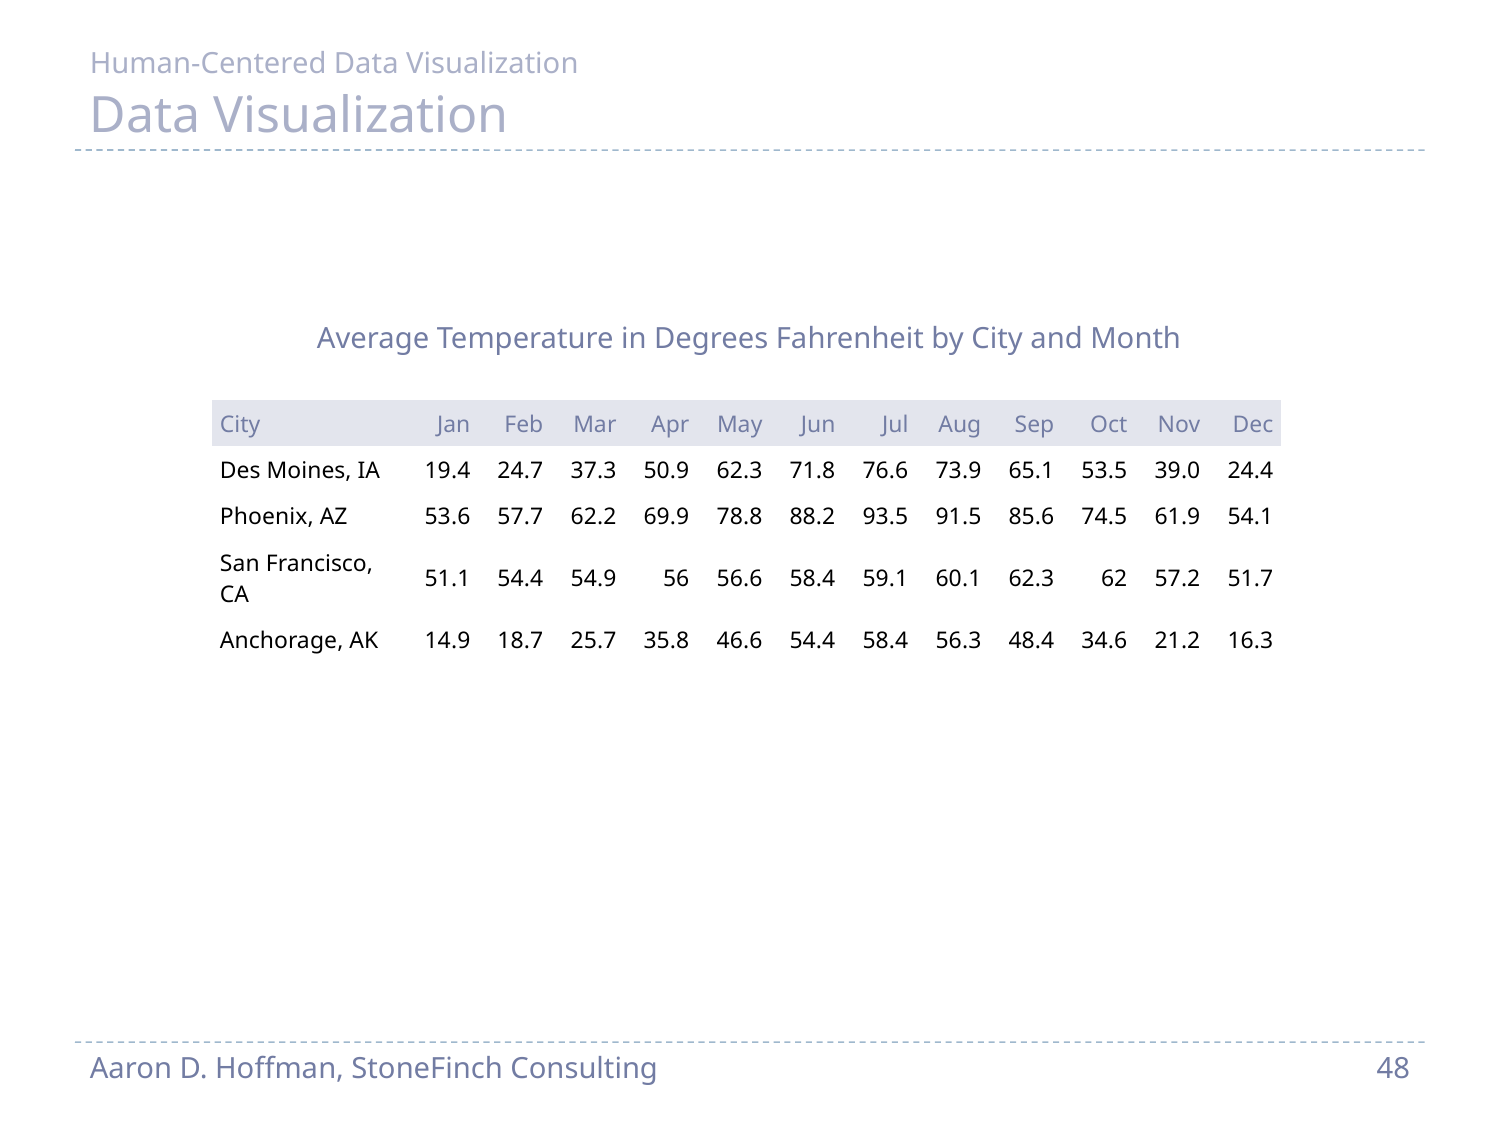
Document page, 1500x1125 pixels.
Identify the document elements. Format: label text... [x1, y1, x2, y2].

table_header Jul [843, 400, 916, 446]
table_cell 65.1 [989, 446, 1062, 493]
table_cell 54.4 [770, 616, 843, 663]
table_header Oct [1062, 400, 1135, 446]
table_header Dec [1208, 400, 1281, 446]
table_cell 85.6 [989, 493, 1062, 539]
table_cell 53.5 [1062, 446, 1135, 493]
table_cell 78.8 [697, 493, 770, 539]
table_header Jun [770, 400, 843, 446]
table_cell 93.5 [843, 493, 916, 539]
table_cell 54.4 [478, 539, 551, 616]
table_cell 62.3 [989, 539, 1062, 616]
table_cell 24.4 [1208, 446, 1281, 493]
list Human-Centered Data Visualization [75, 37, 1425, 75]
table_cell 34.6 [1062, 616, 1135, 663]
table_cell 76.6 [843, 446, 916, 493]
table_cell 21.2 [1135, 616, 1208, 663]
table_cell 51.7 [1208, 539, 1281, 616]
table_cell 39.0 [1135, 446, 1208, 493]
table_cell 60.1 [916, 539, 989, 616]
table_cell 25.7 [551, 616, 624, 663]
table_cell 62.3 [697, 446, 770, 493]
table_cell 46.6 [697, 616, 770, 663]
table_cell Phoenix, AZ [212, 493, 405, 539]
table_cell 18.7 [478, 616, 551, 663]
table_cell 62.2 [551, 493, 624, 539]
slide_number 48 [1312, 1042, 1425, 1103]
title Data Visualization [75, 75, 1425, 150]
table_header Feb [478, 400, 551, 446]
table_cell 35.8 [624, 616, 697, 663]
table_cell 16.3 [1208, 616, 1281, 663]
table_header Aug [916, 400, 989, 446]
table_cell 59.1 [843, 539, 916, 616]
table_header Sep [989, 400, 1062, 446]
table_cell 57.7 [478, 493, 551, 539]
table_cell 51.1 [405, 539, 478, 616]
table_cell 37.3 [551, 446, 624, 493]
table_cell 56.6 [697, 539, 770, 616]
table_cell 48.4 [989, 616, 1062, 663]
table_cell 24.7 [478, 446, 551, 493]
table_cell 69.9 [624, 493, 697, 539]
table_cell San Francisco, CA [212, 539, 405, 616]
table_header Apr [624, 400, 697, 446]
table_header Nov [1135, 400, 1208, 446]
table_cell 71.8 [770, 446, 843, 493]
table_cell 73.9 [916, 446, 989, 493]
footer Aaron D. Hoffman, StoneFinch Consulting [75, 1042, 1025, 1103]
table_cell 56.3 [916, 616, 989, 663]
table_header May [697, 400, 770, 446]
table_cell 54.1 [1208, 493, 1281, 539]
table_cell Anchorage, AK [212, 616, 405, 663]
table_cell 57.2 [1135, 539, 1208, 616]
table_cell 50.9 [624, 446, 697, 493]
text_box Average Temperature in Degrees Fahrenheit by City and Month [302, 312, 1197, 363]
table_cell 56 [624, 539, 697, 616]
table_cell 58.4 [843, 616, 916, 663]
table_cell 53.6 [405, 493, 478, 539]
table_cell 58.4 [770, 539, 843, 616]
table_cell 91.5 [916, 493, 989, 539]
table_header Mar [551, 400, 624, 446]
table_cell 88.2 [770, 493, 843, 539]
table_cell 19.4 [405, 446, 478, 493]
table_header City [212, 400, 405, 446]
table_cell 54.9 [551, 539, 624, 616]
table_cell 61.9 [1135, 493, 1208, 539]
table_header Jan [405, 400, 478, 446]
table_cell Des Moines, IA [212, 446, 405, 493]
table_cell 74.5 [1062, 493, 1135, 539]
table_cell 14.9 [405, 616, 478, 663]
table_cell 62 [1062, 539, 1135, 616]
